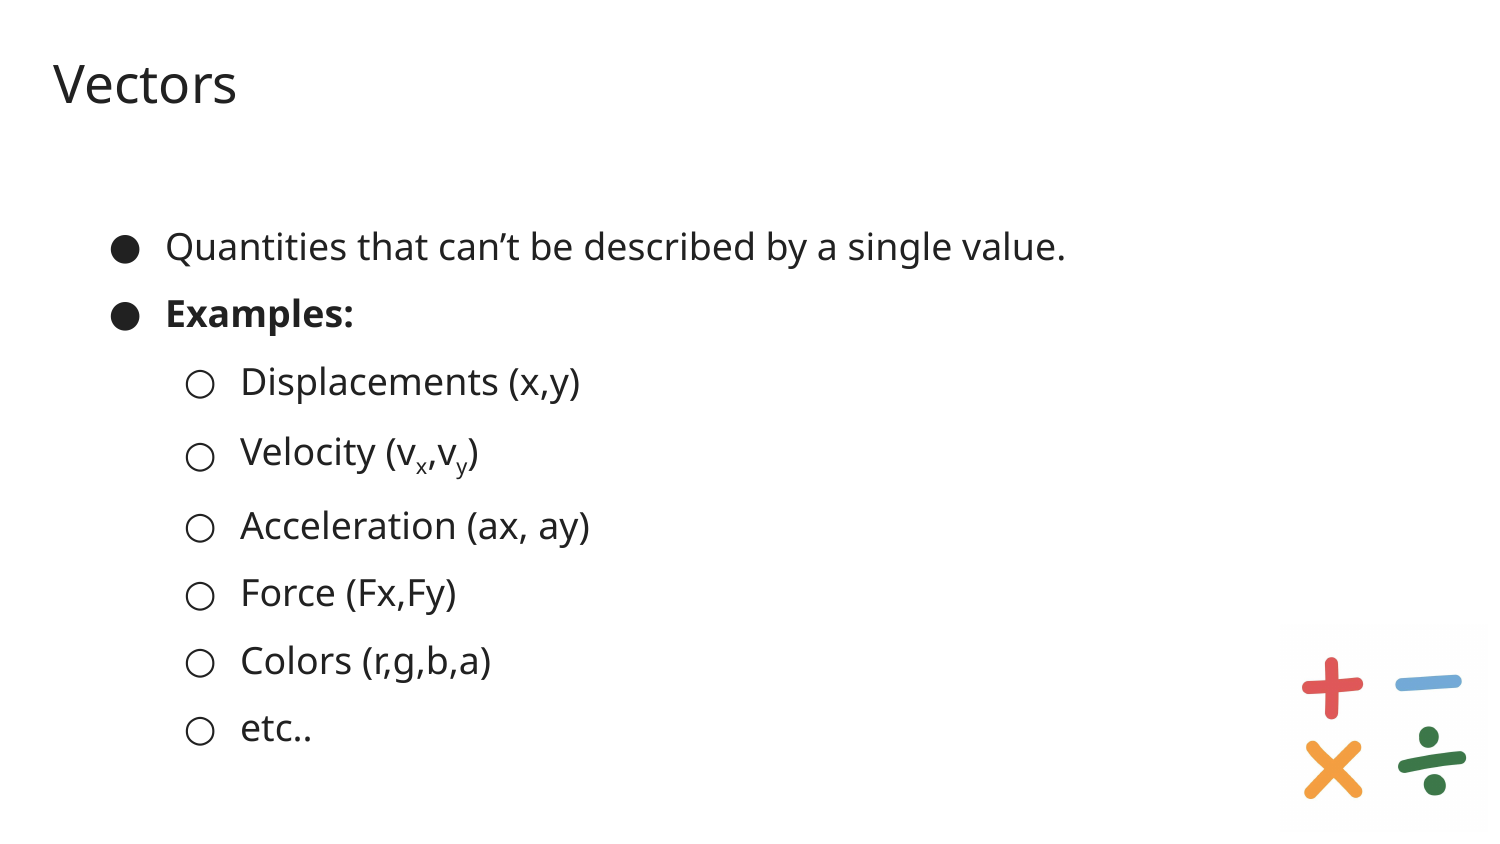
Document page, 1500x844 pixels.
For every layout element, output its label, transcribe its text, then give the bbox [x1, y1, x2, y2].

title Vectors [38, 35, 1437, 130]
text_box Quantities that can’t be described by a single value. Examples: Displacements (x,y) Velocity (vx,vy) Acceleration (ax, ay) Force (Fx,Fy) Colors (r,g,b,a) etc.. [74, 184, 1437, 765]
picture [1280, 624, 1488, 832]
